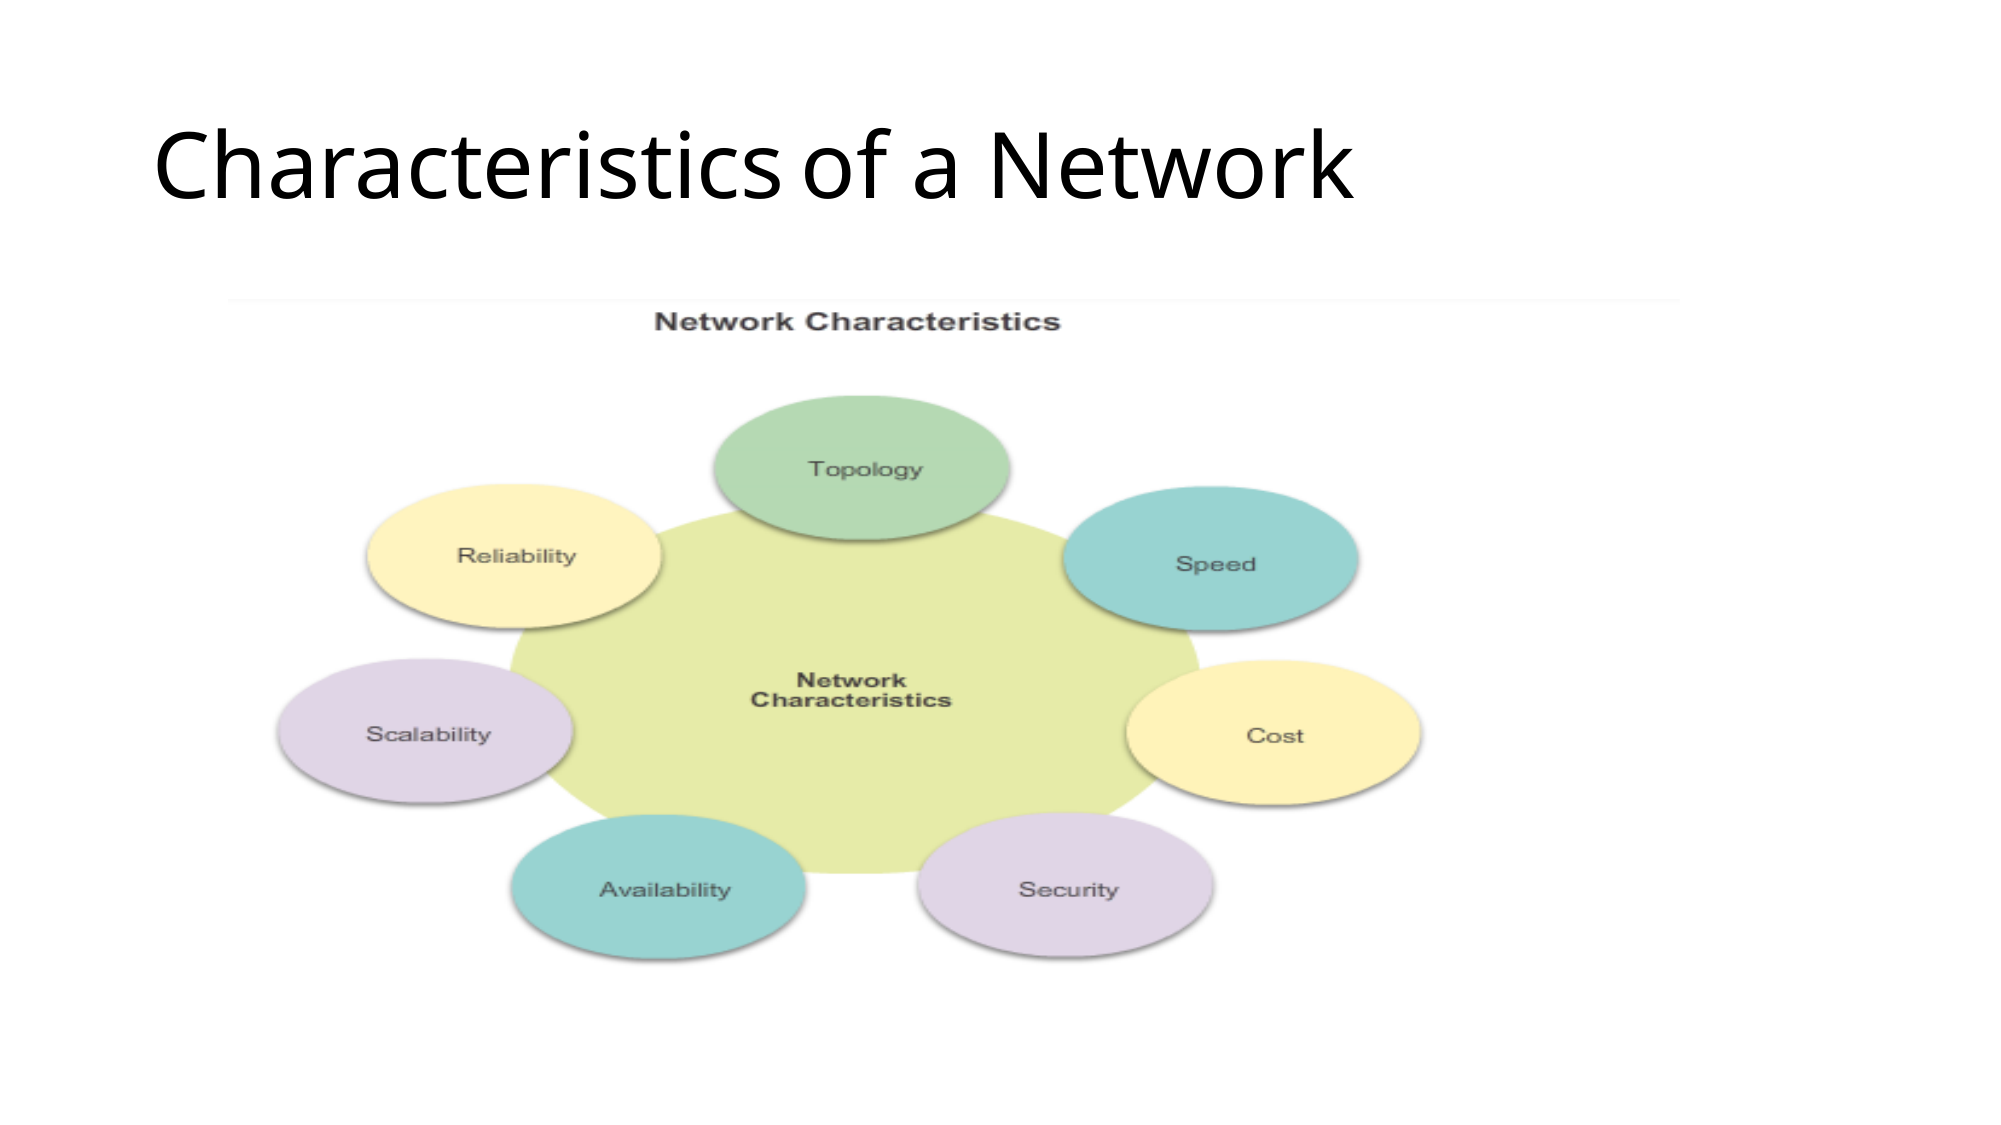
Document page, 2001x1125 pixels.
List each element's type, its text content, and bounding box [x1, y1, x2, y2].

title Characteristics of a Network [137, 59, 1863, 278]
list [228, 299, 1680, 1069]
